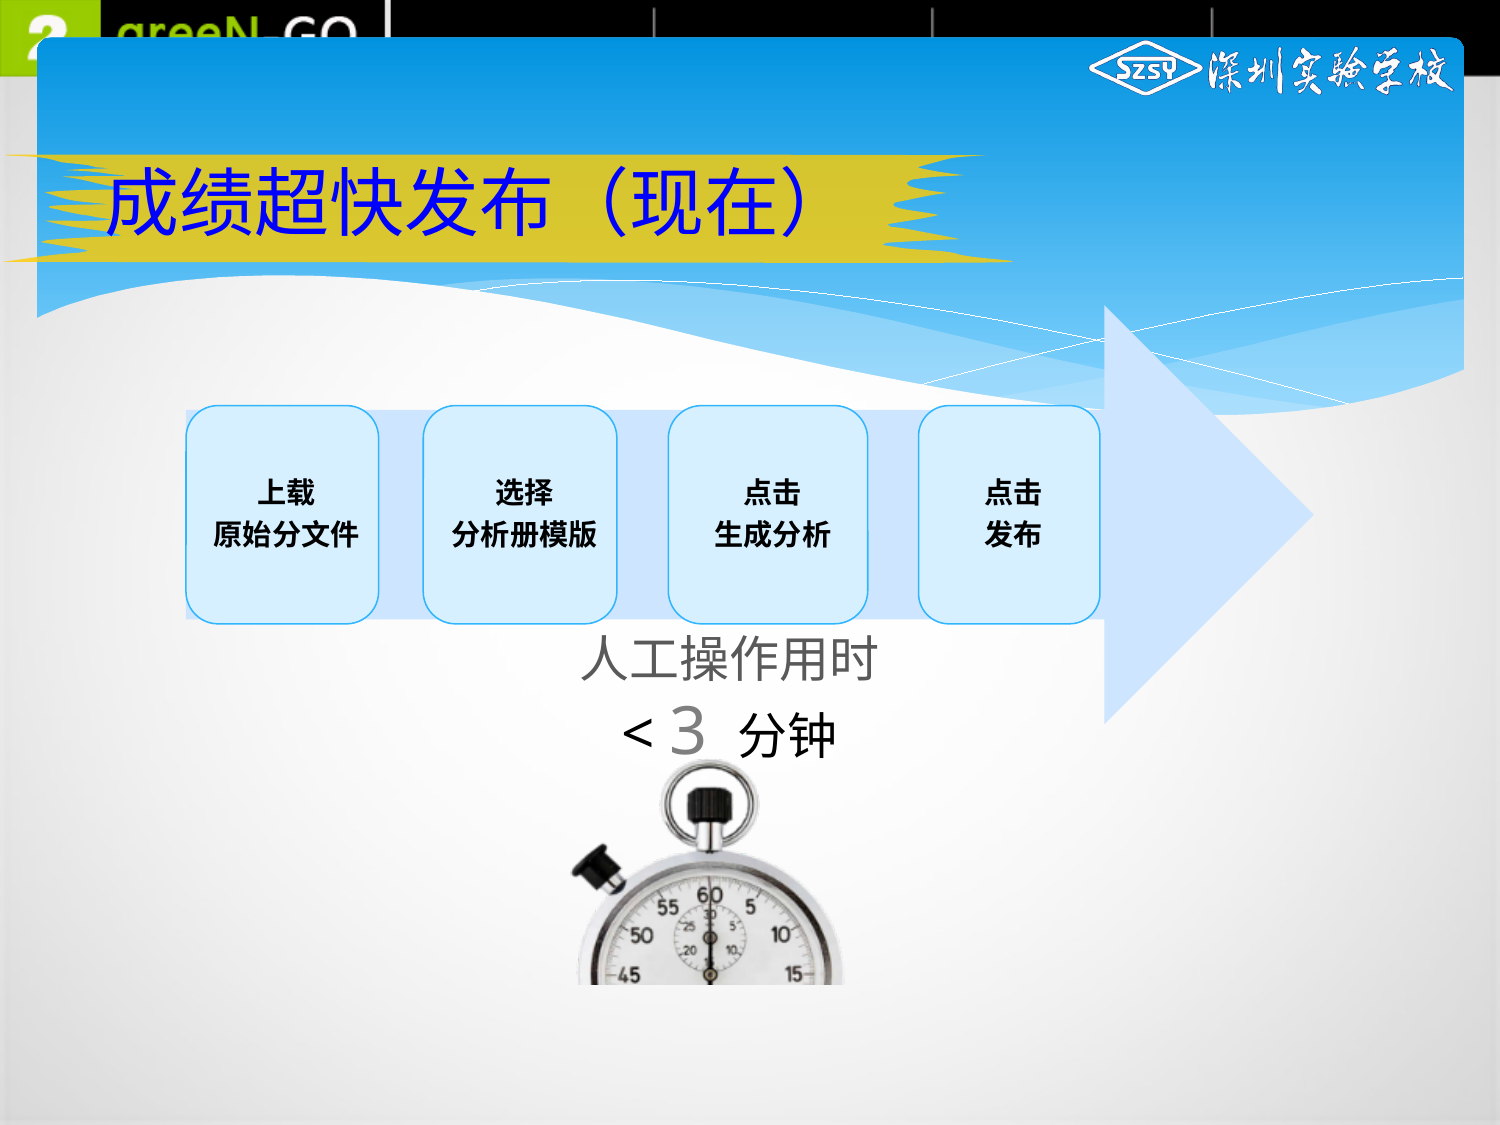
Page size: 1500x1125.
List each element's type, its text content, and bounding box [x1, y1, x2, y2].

text_box [6, 154, 986, 166]
text_box [62, 176, 89, 182]
text_box [44, 220, 89, 229]
text_box [949, 173, 965, 177]
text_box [185, 241, 1315, 788]
picture [0, 0, 1500, 1125]
text_box [44, 189, 89, 203]
text_box [66, 168, 89, 172]
text_box 成绩超快发布（现在） [89, 157, 949, 299]
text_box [524, 620, 913, 985]
text_box [49, 204, 89, 216]
text_box [2, 237, 89, 262]
